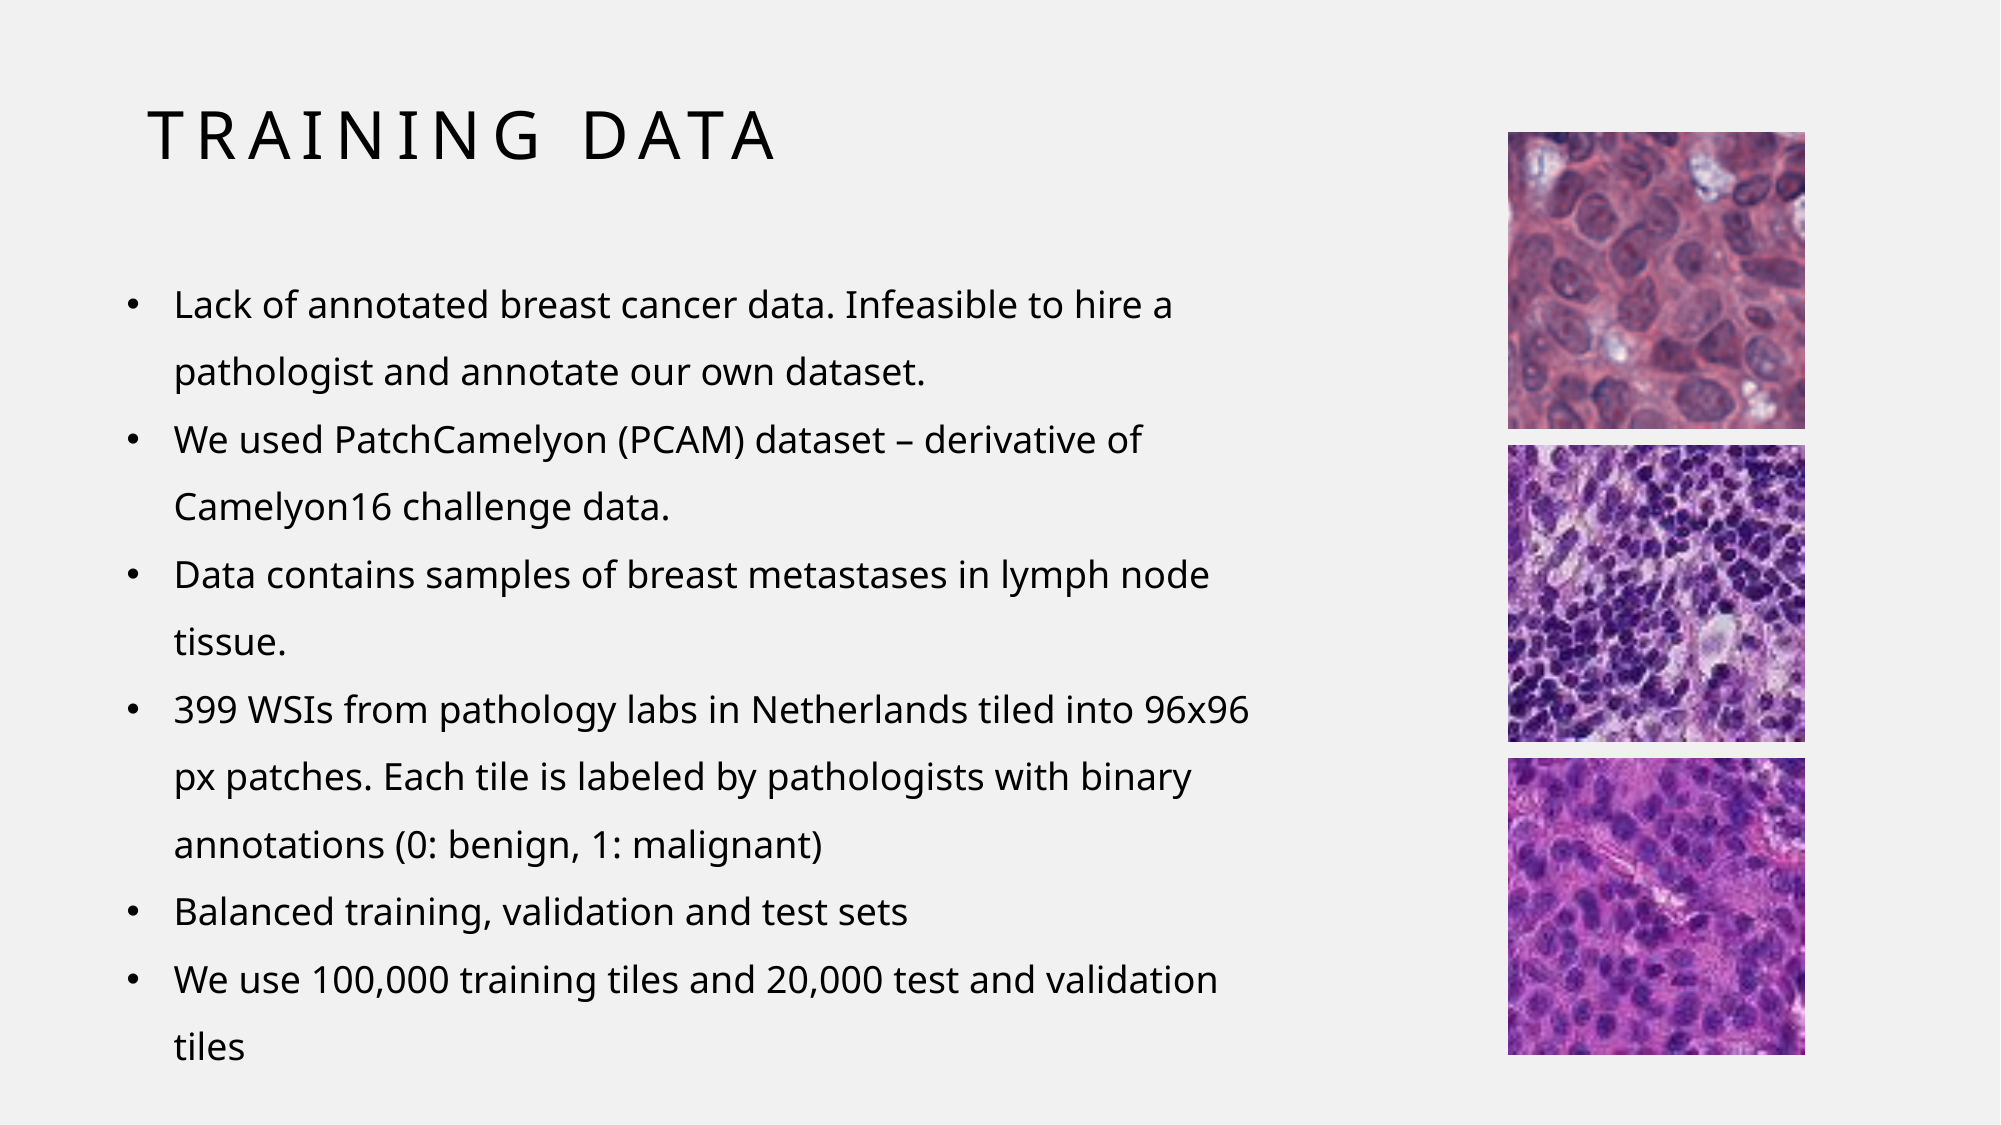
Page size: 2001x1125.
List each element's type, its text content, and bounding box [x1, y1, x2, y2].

picture [1508, 132, 1805, 429]
text_box Training Data [132, 85, 1100, 181]
text_box Lack of annotated breast cancer data. Infeasible to hire a pathologist and annotate our own dataset. We used PatchCamelyon (PCAM) dataset – derivative of Camelyon16 challenge data. Data contains samples of breast metastases in lymph node tissue. 399 WSIs from pathology labs in Netherlands tiled into 96x96 px patches. Each tile is labeled by pathologists with binary annotations (0: benign, 1: malignant) Balanced training, validation and test sets We use 100,000 training tiles and 20,000 test and validation tiles [111, 251, 1294, 1076]
picture [1508, 758, 1805, 1055]
picture [1508, 445, 1805, 742]
